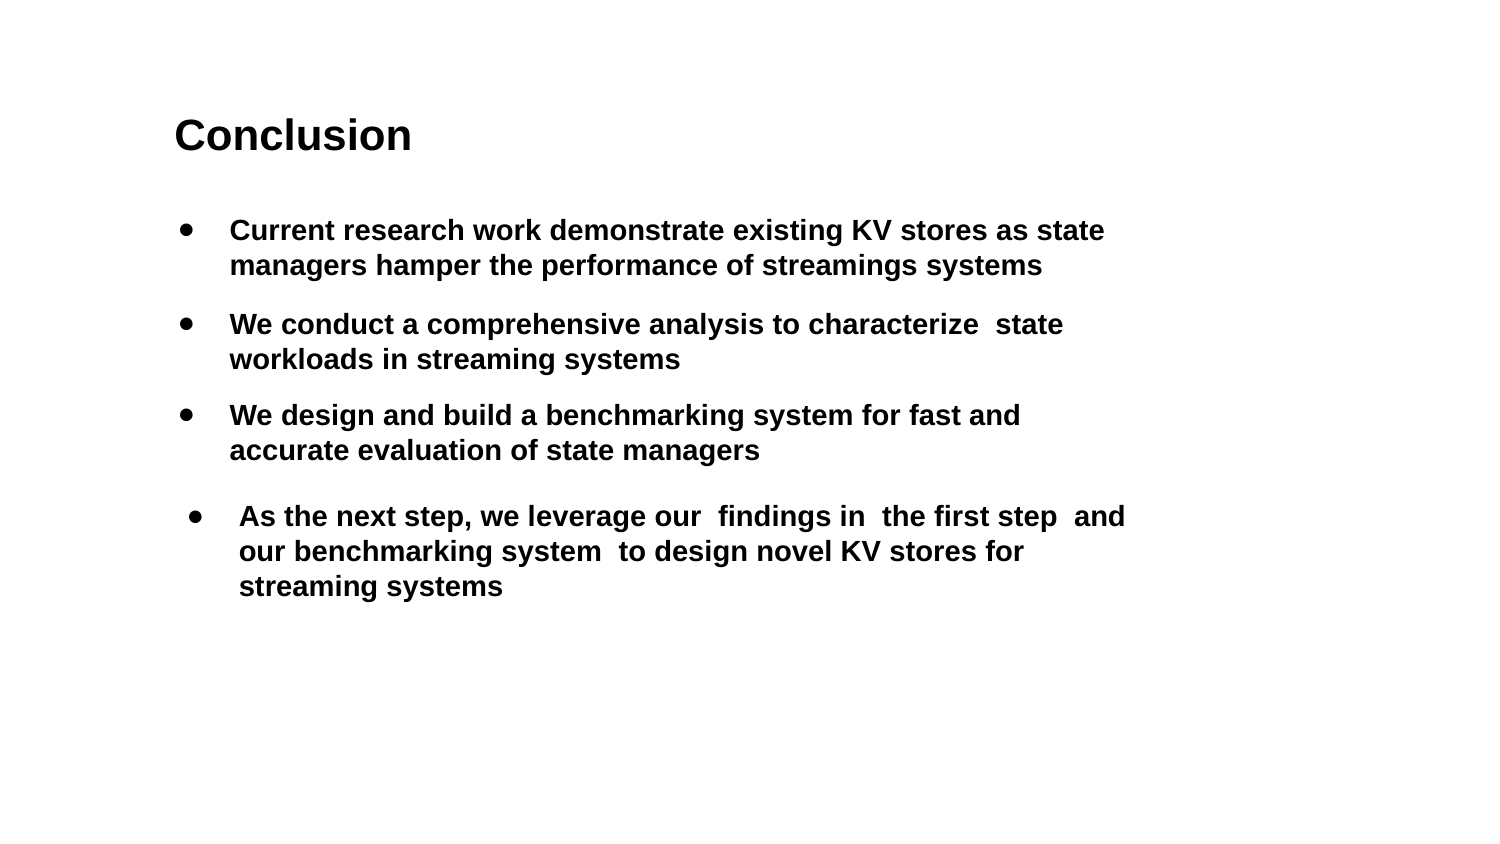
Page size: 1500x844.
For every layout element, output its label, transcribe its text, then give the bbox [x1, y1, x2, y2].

text_box We conduct a comprehensive analysis to characterize state workloads in streaming systems [139, 290, 1155, 381]
text_box Conclusion [159, 91, 546, 175]
text_box We design and build a benchmarking system for fast and accurate evaluation of state managers [139, 381, 1155, 482]
text_box Current research work demonstrate existing KV stores as state managers hamper the performance of streamings systems [139, 196, 1155, 290]
text_box As the next step, we leverage our findings in the first step and our benchmarking system to design novel KV stores for streaming systems [148, 482, 1164, 618]
